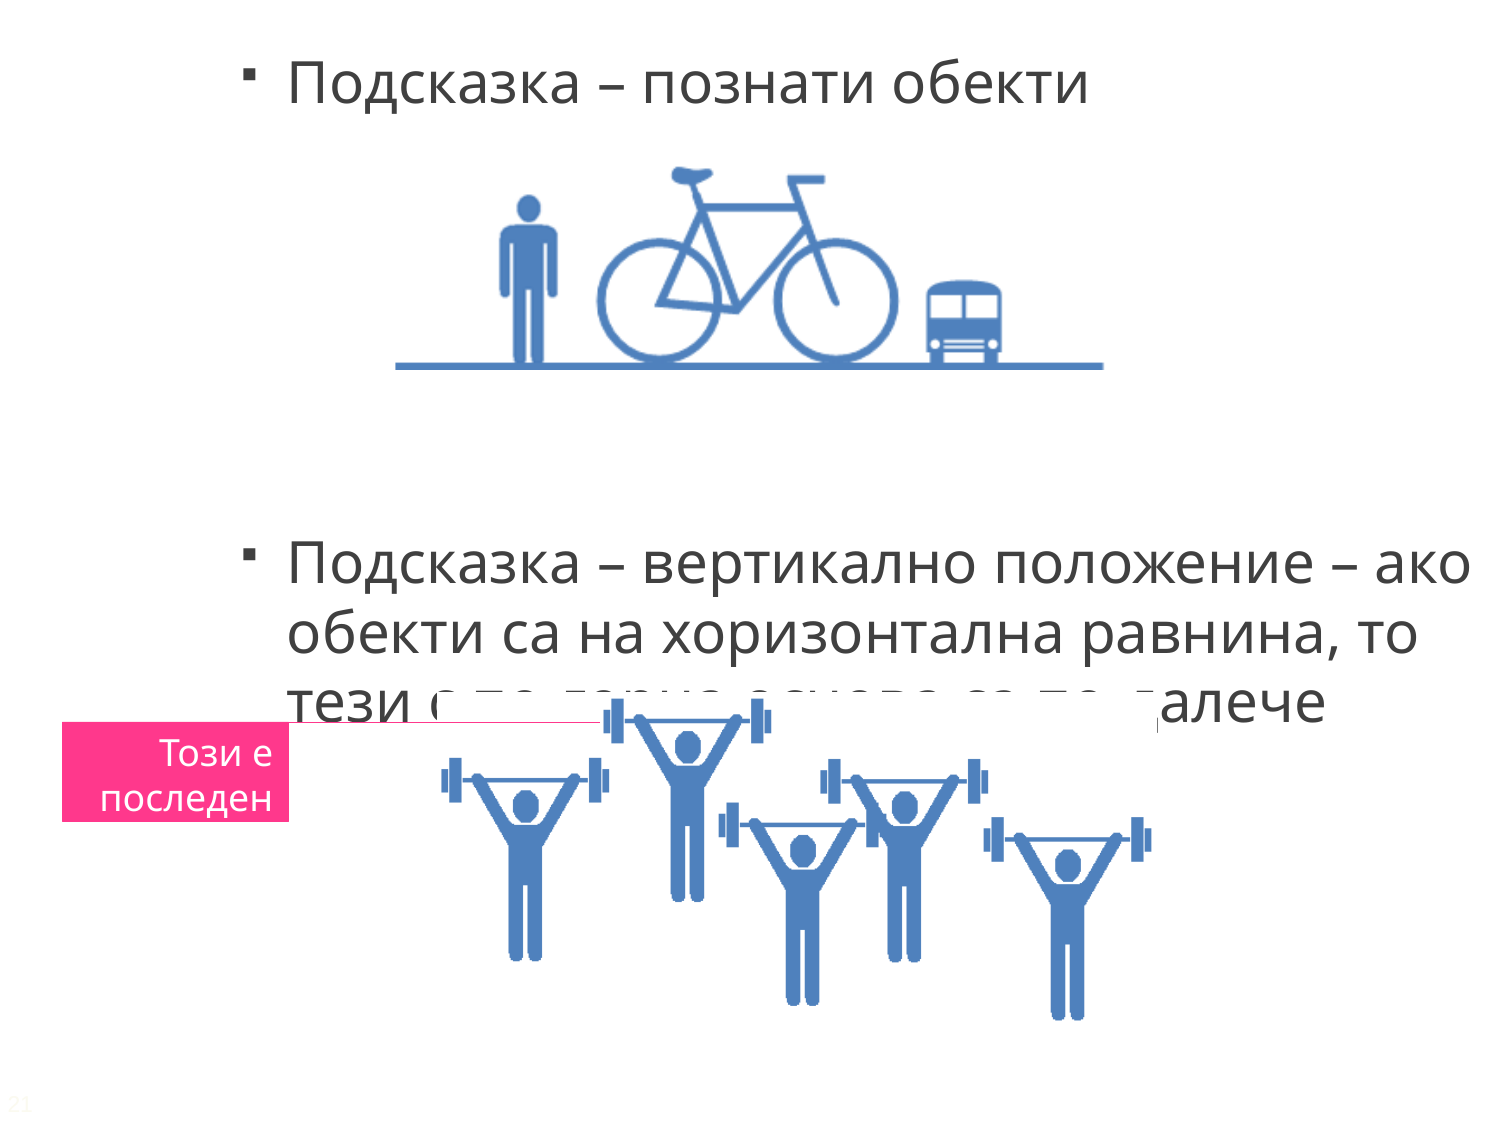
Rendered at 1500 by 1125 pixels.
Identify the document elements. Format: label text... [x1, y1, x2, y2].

list Подсказка – познати обекти Подсказка – вертикално положение – ако обекти са на хоризонтална равнина, то тези с по-горна основа са по-далече [150, 37, 1488, 1113]
picture [394, 162, 1106, 370]
picture [437, 691, 1157, 1026]
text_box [62, 721, 601, 822]
